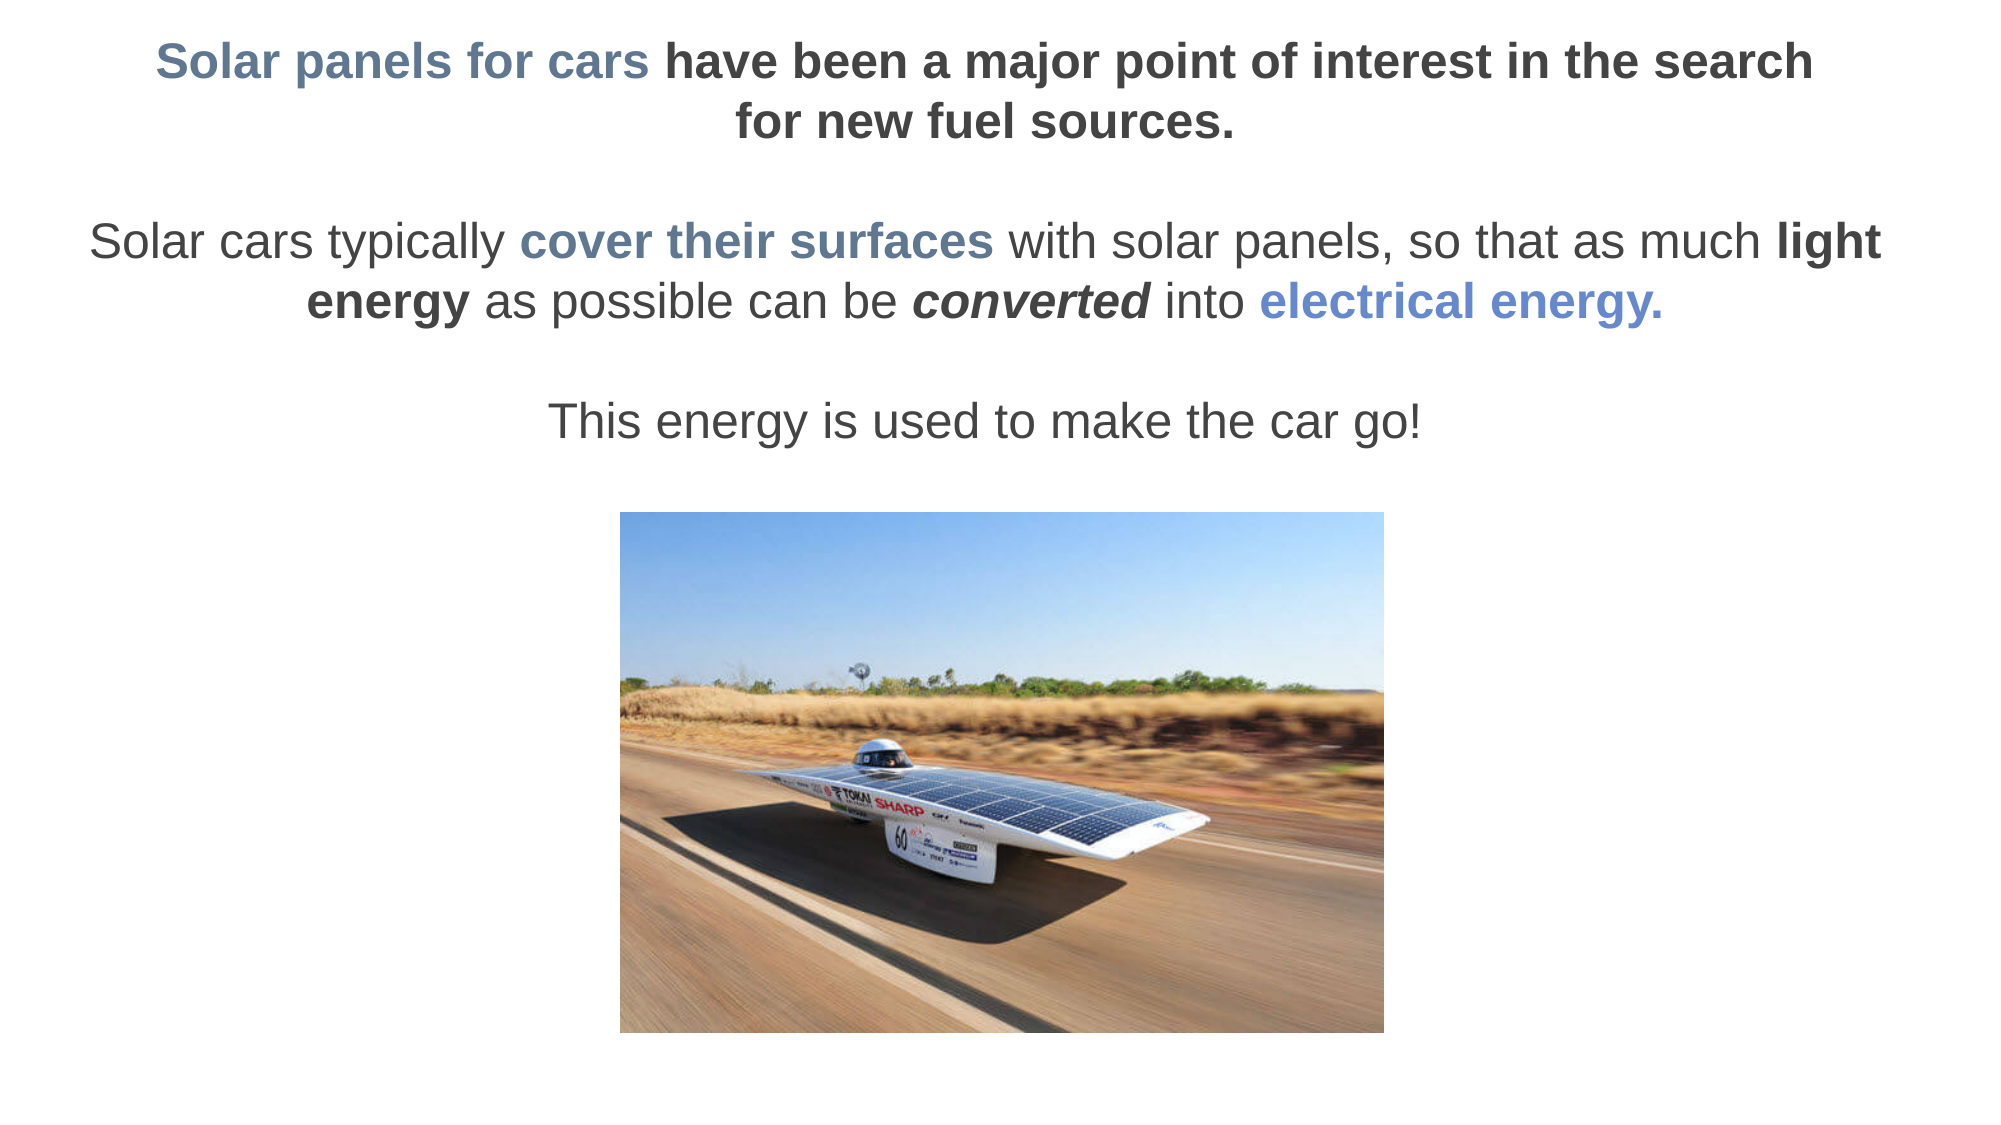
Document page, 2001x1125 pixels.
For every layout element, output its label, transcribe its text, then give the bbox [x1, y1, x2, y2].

text_box Solar panels for cars have been a major point of interest in the search for new fuel sources. Solar cars typically cover their surfaces with solar panels, so that as much light energy as possible can be converted into electrical energy. This energy is used to make the car go! [45, 21, 1925, 456]
picture [620, 512, 1384, 1033]
